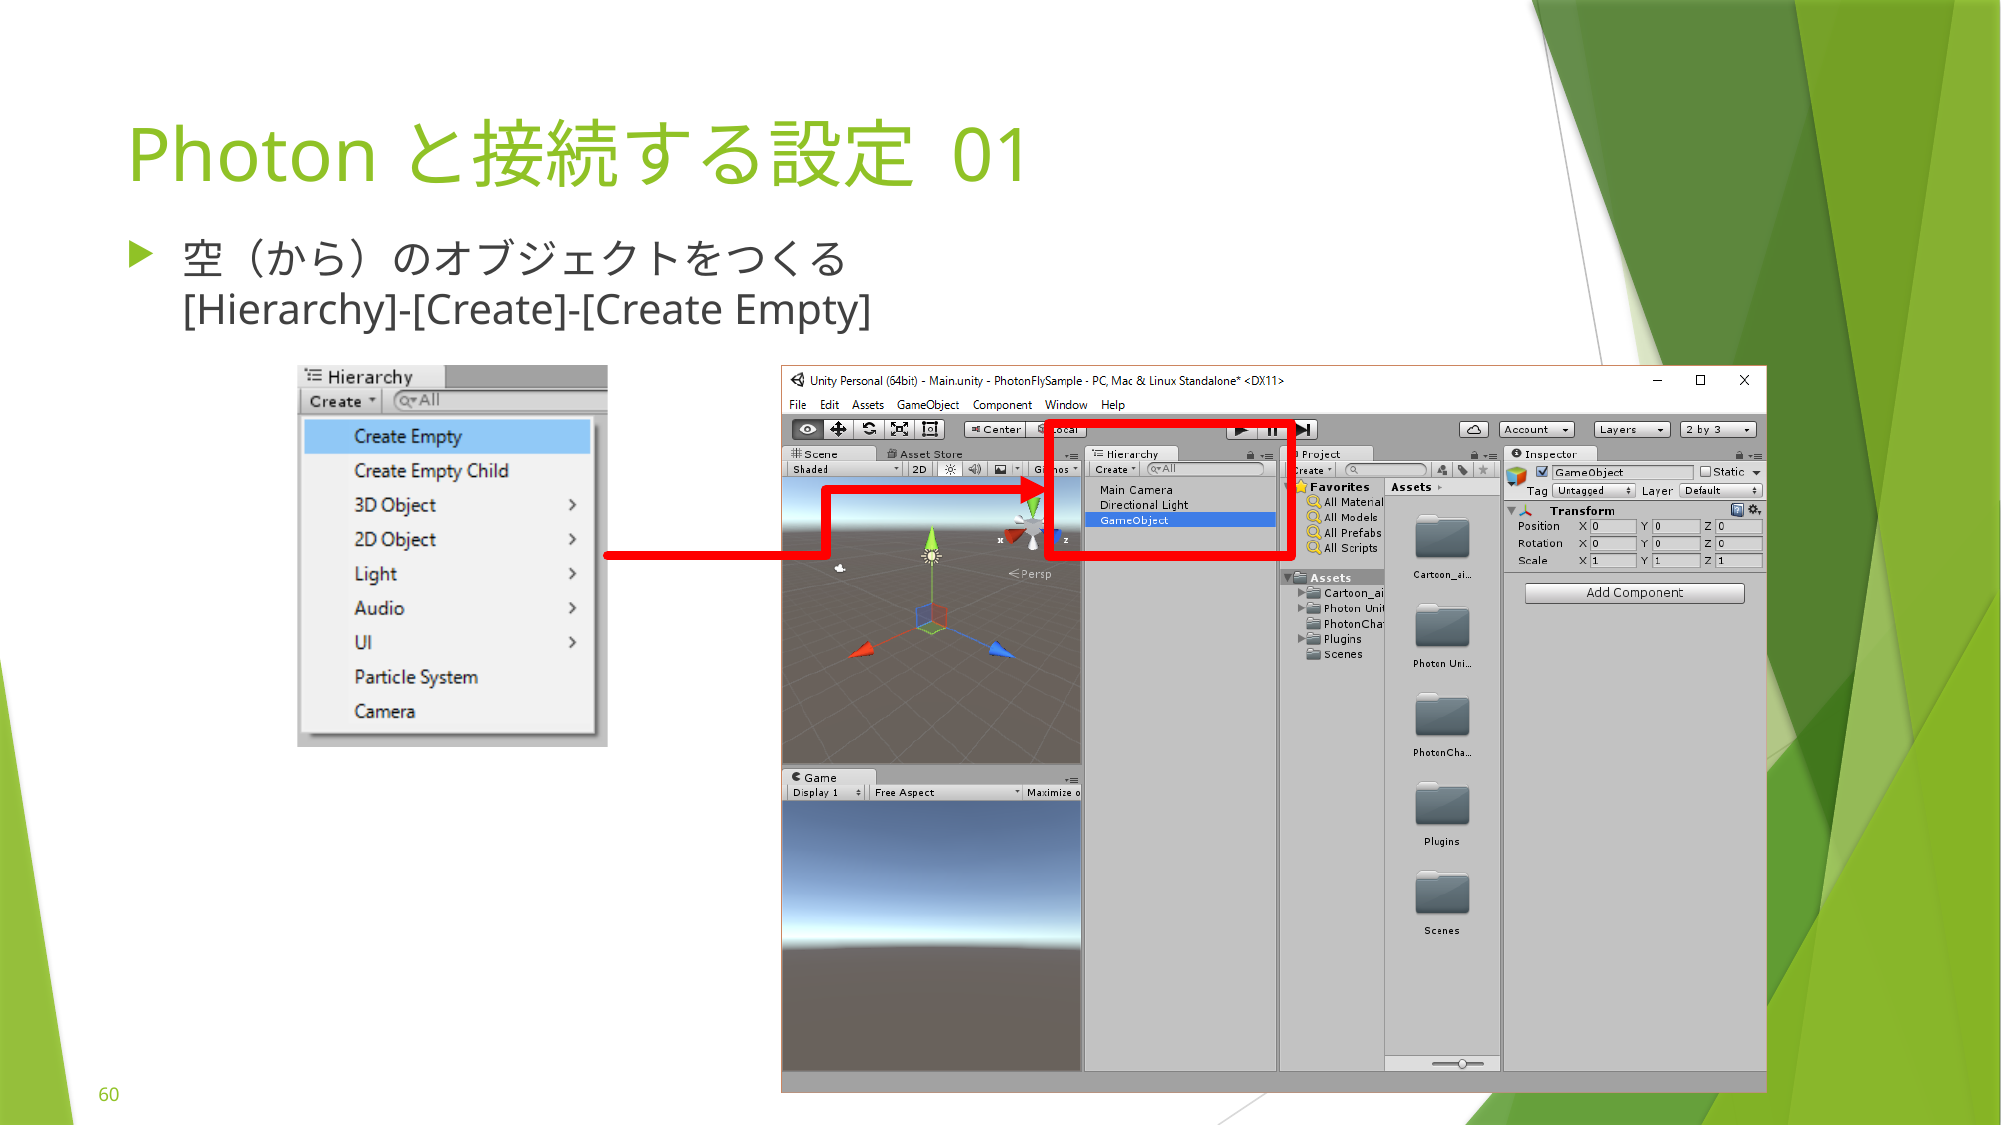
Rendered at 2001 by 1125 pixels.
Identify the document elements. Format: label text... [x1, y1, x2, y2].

picture [781, 365, 1767, 1093]
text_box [607, 489, 1050, 557]
picture [296, 364, 609, 747]
list 空（から）のオブジェクトをつくる [Hierarchy]-[Create]-[Create Empty] [111, 225, 1522, 991]
slide_number 60 [22, 1065, 135, 1125]
title Photonと接続する設定 01 [111, 99, 1522, 204]
